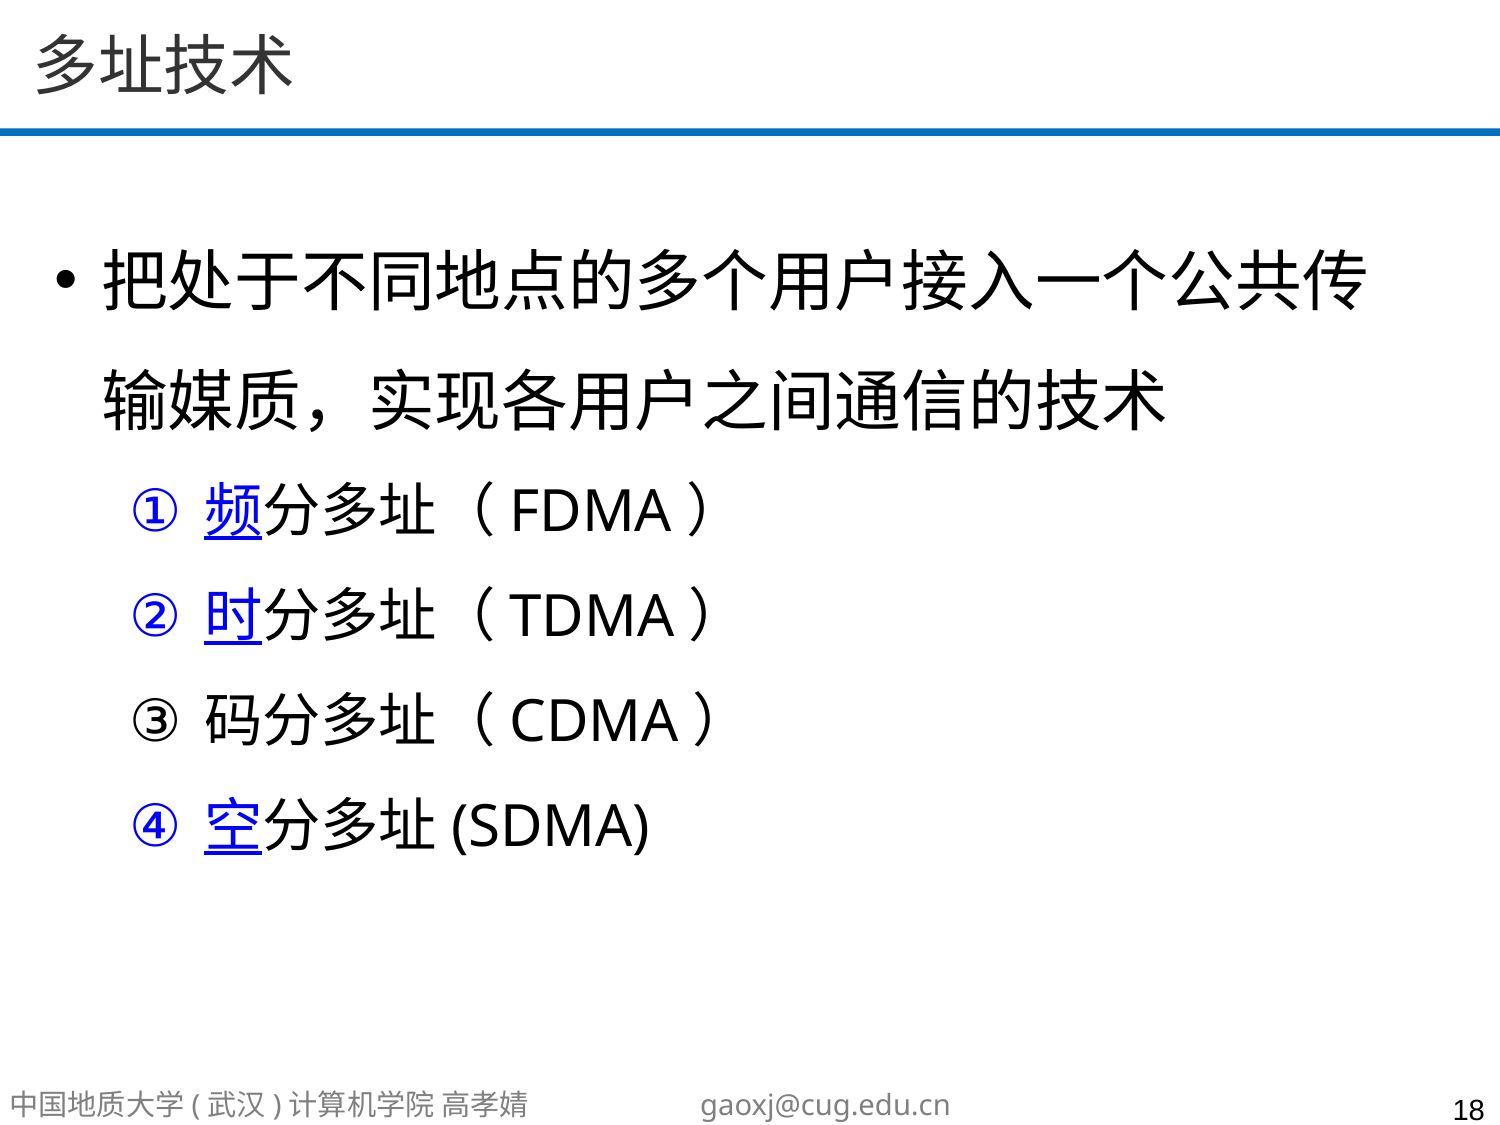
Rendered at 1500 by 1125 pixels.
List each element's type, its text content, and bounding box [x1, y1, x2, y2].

text_box 把处于不同地点的多个用户接入一个公共传输媒质，实现各用户之间通信的技术 频分多址（FDMA） 时分多址（TDMA） 码分多址（CDMA） 空分多址(SDMA) [39, 190, 1447, 866]
title 多址技术 [17, 16, 1368, 111]
